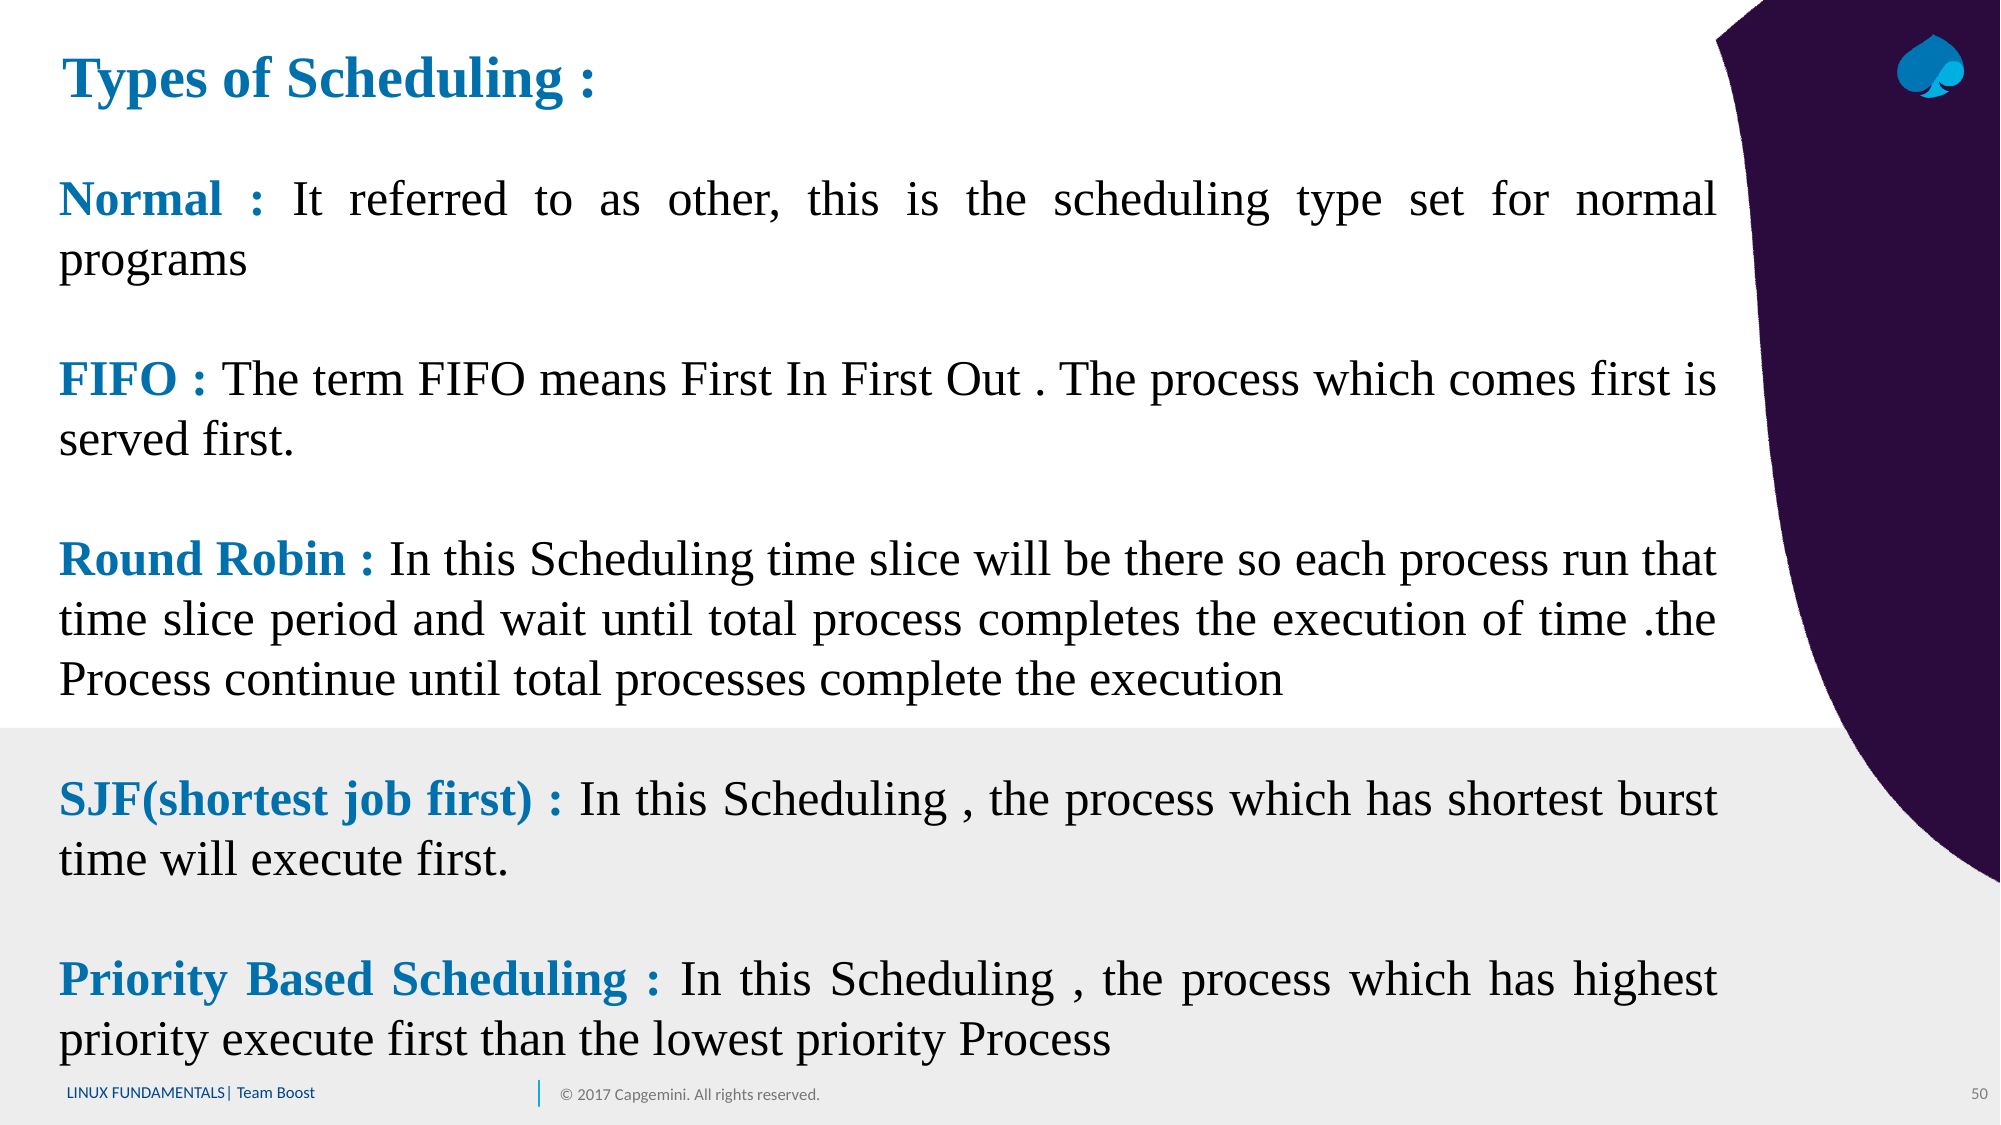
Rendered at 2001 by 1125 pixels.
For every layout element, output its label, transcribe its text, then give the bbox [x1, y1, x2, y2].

title Types of Scheduling : [62, 46, 1870, 189]
text_box Normal : It referred to as other, this is the scheduling type set for normal programs FIFO : The term FIFO means First In First Out . The process which comes first is served first. Round Robin : In this Scheduling time slice will be there so each process run that time slice period and wait until total process completes the execution of time .the Process continue until total processes complete the execution SJF(shortest job first) : In this Scheduling , the process which has shortest burst time will execute first. Priority Based Scheduling : In this Scheduling , the process which has highest priority execute first than the lowest priority Process [44, 157, 1734, 1073]
picture [1734, 0, 2001, 872]
